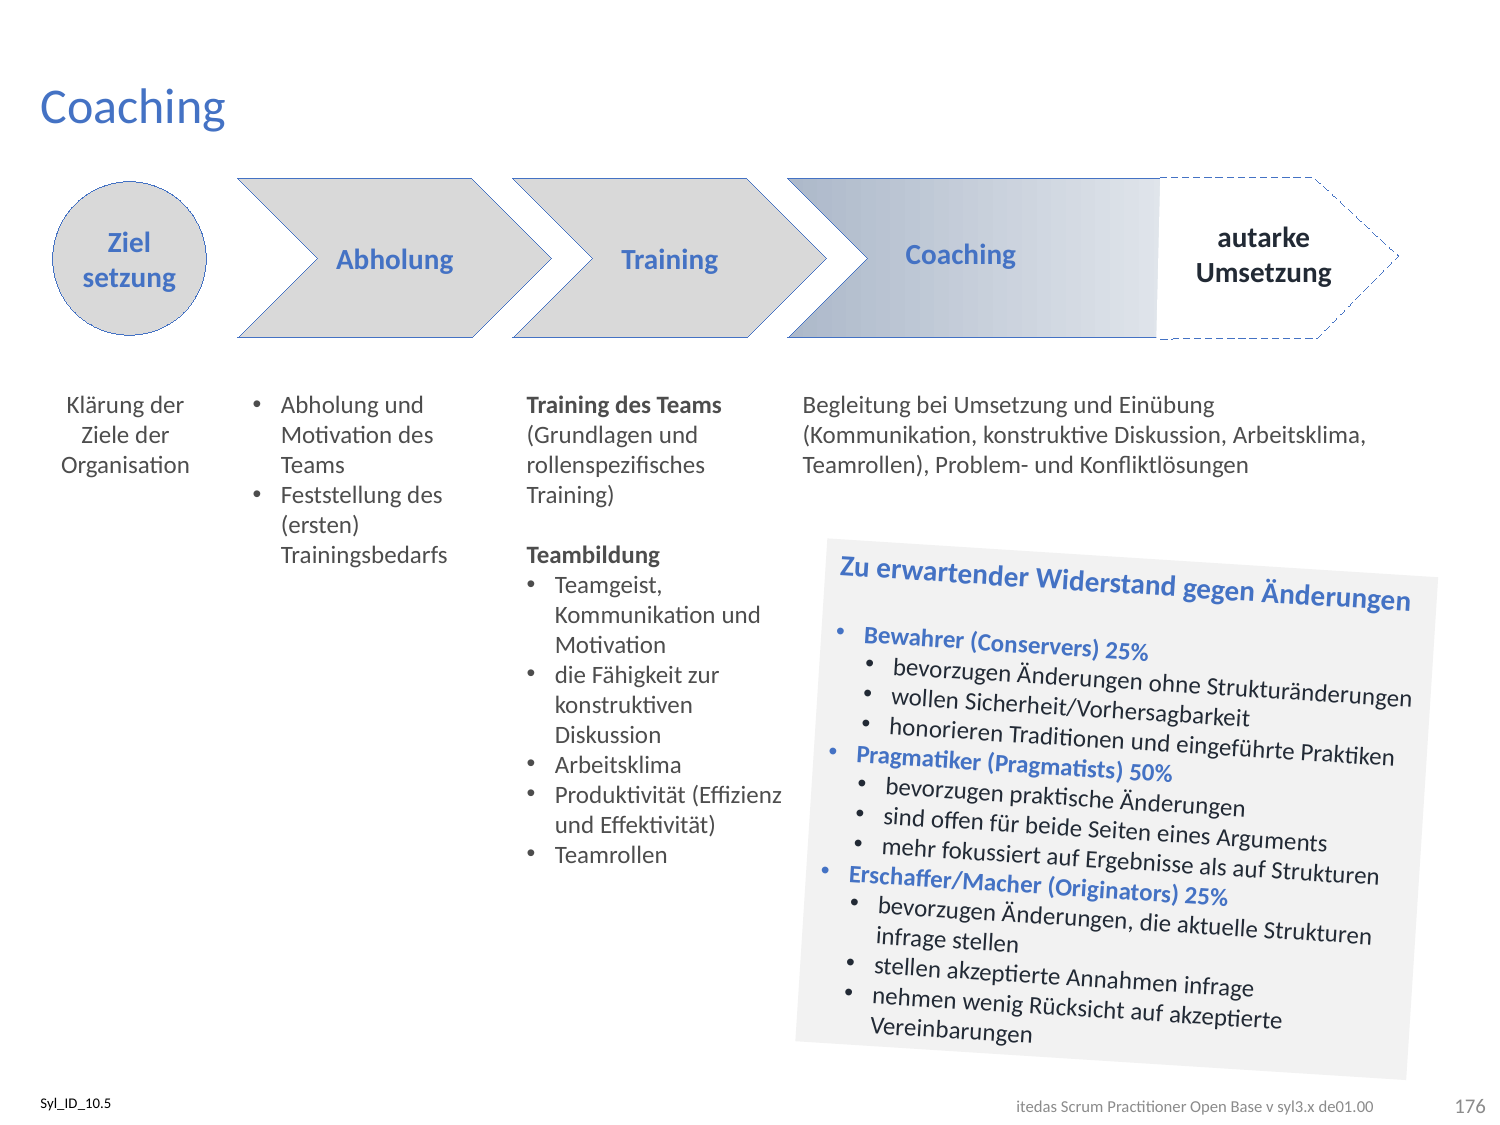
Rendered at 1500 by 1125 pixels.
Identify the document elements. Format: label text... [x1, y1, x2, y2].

text_box Abholung und Motivation des Teams Feststellung des (ersten) Trainingsbedarfs [237, 381, 473, 576]
list Syl_ID_10.5 [40, 1095, 635, 1120]
text_box Begleitung bei Umsetzung und Einübung (Kommunikation, konstruktive Diskussion, Arbeitsklima, Teamrollen), Problem- und Konfliktlösungen [787, 381, 1388, 487]
text_box Ziel­setzung [52, 181, 207, 336]
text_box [787, 177, 1399, 340]
text_box Klärung der Ziele der Organisation [45, 381, 207, 487]
text_box Zu erwartender Widerstand gegen Änderungen Bewahrer (Conservers) 25% bevorzugen Änderungen ohne Strukturänderungen wollen Sicherheit/Vorhersagbarkeit honorieren Traditionen und eingeführte Praktiken Pragmatiker (Pragmatists) 50% bevorzugen praktische Änderungen sind offen für beide Seiten eines Arguments mehr fokussiert auf Ergebnisse als auf Strukturen Erschaffer/Macher (Originators) 25% bevorzugen Änderungen, die aktuelle Strukturen infrage stellen stellen akzeptierte Annahmen infrage nehmen wenig Rücksicht auf akzeptierte Vereinbarungen [795, 538, 1439, 1081]
footer itedas Scrum Practitioner Open Base v syl3.x de01.00 [874, 1095, 1375, 1120]
text_box Abholung [237, 178, 552, 338]
slide_number 176 [1387, 1092, 1487, 1123]
text_box Training [512, 178, 787, 338]
text_box Training des Teams (Grundlagen und rollenspezifisches Training) Teambildung Teamgeist, Kommunikation und Motivation die Fähigkeit zur konstruktiven Diskussion Arbeitsklima Produktivität (Effizienz und Effektivität) Teamrollen [511, 381, 813, 876]
title Coaching [40, 67, 1460, 147]
